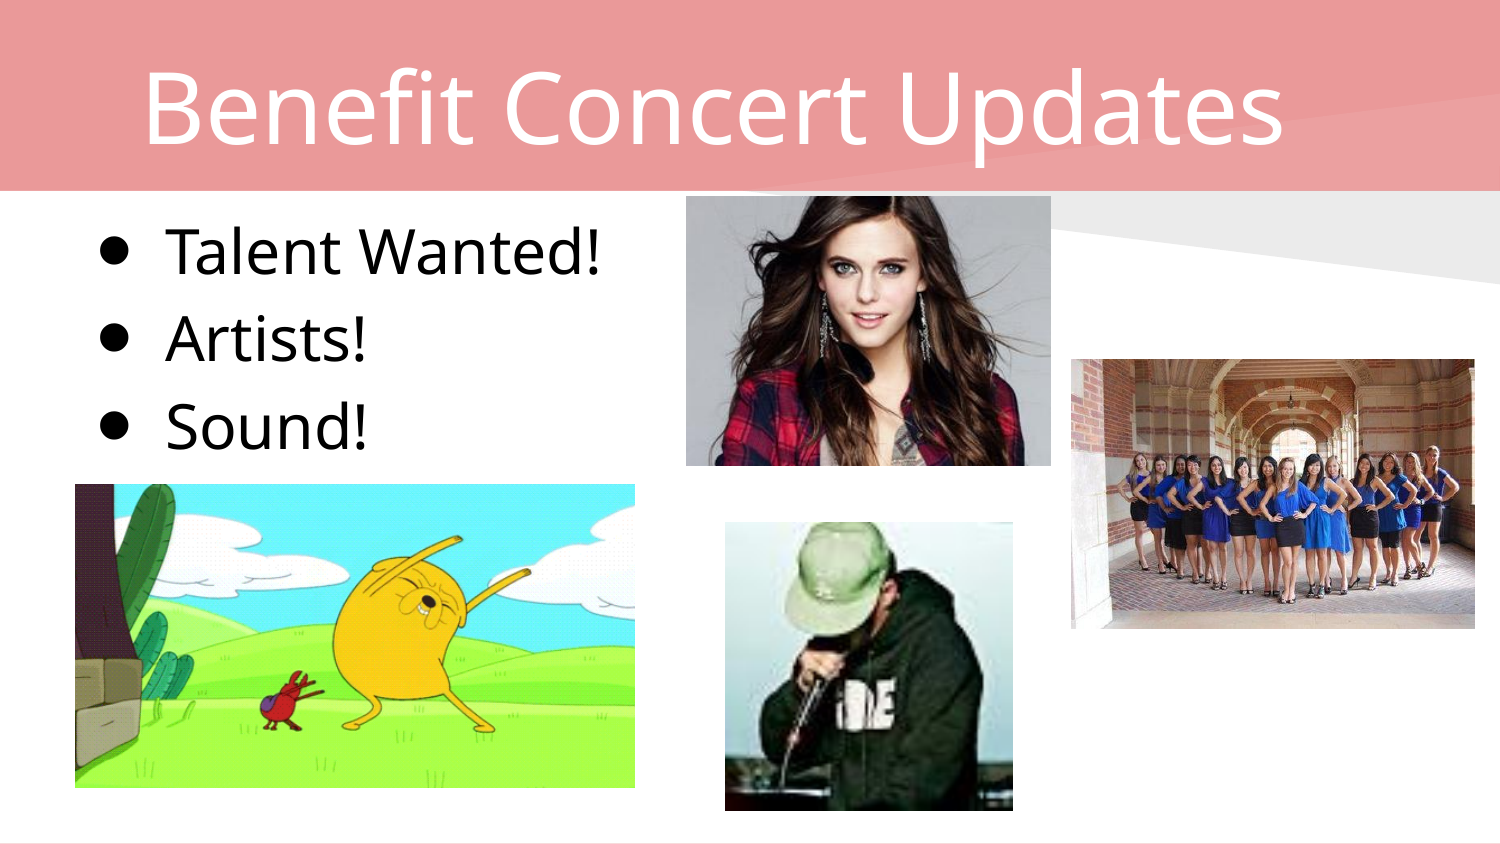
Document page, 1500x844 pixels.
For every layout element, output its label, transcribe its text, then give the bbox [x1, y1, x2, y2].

picture [686, 196, 1051, 466]
picture [74, 484, 636, 789]
picture [724, 522, 1013, 811]
title Benefit Concert Updates [75, 33, 1425, 175]
list Talent Wanted! Artists! Sound! [75, 196, 1425, 808]
picture [1070, 359, 1475, 629]
